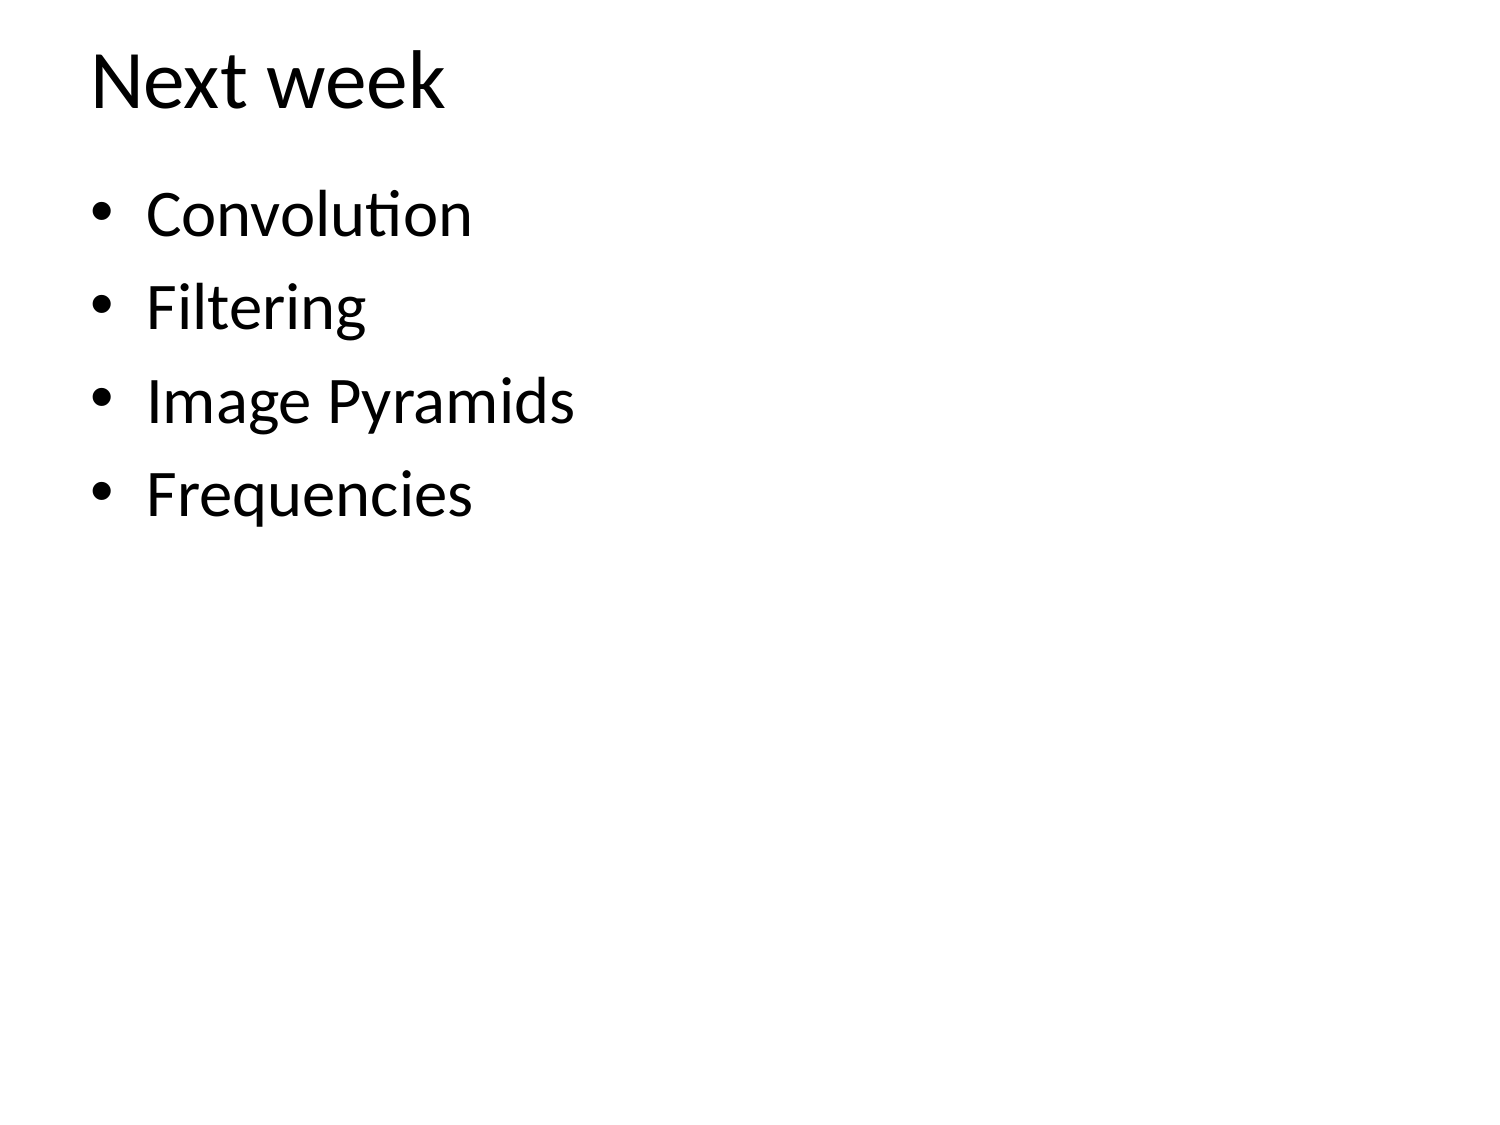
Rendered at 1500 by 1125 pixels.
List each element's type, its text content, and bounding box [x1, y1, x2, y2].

list Convolution Filtering Image Pyramids Frequencies [74, 162, 1426, 1006]
title Next week [74, 0, 1426, 151]
